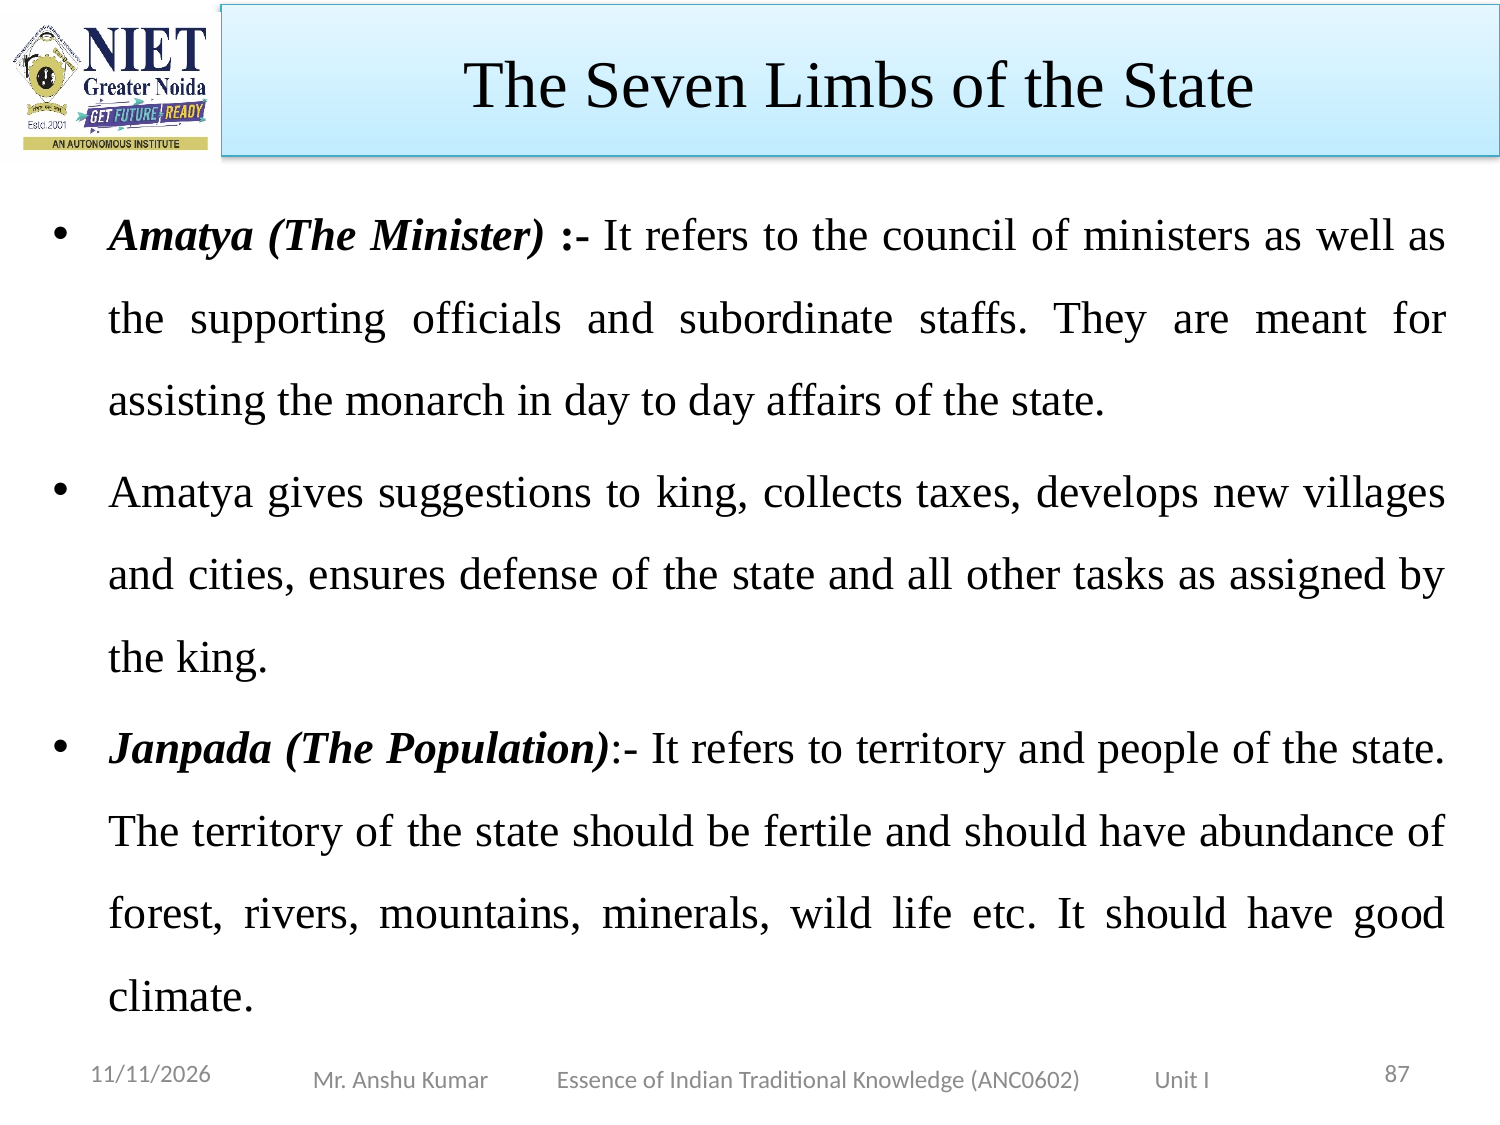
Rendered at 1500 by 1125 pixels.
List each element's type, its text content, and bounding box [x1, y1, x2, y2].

picture [0, 11, 222, 163]
footer Mr. Anshu Kumar Essence of Indian Traditional Knowledge (ANC0602) Unit I [237, 1042, 1288, 1115]
text_box The Seven Limbs of the State [220, 4, 1500, 157]
slide_number 87 [1074, 1042, 1425, 1103]
list Amatya (The Minister) :- It refers to the council of ministers as well as the supporting officials and subordinate staffs. They are meant for assisting the monarch in day to day affairs of the state. Amatya gives suggestions to king, collects taxes, develops new villages and cities, ensures defense of the state and all other tasks as assigned by the king. Janpada (The Population):- It refers to territory and people of the state. The territory of the state should be fertile and should have abundance of forest, rivers, mountains, minerals, wild life etc. It should have good climate. [37, 169, 1463, 1043]
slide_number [75, 1042, 237, 1103]
